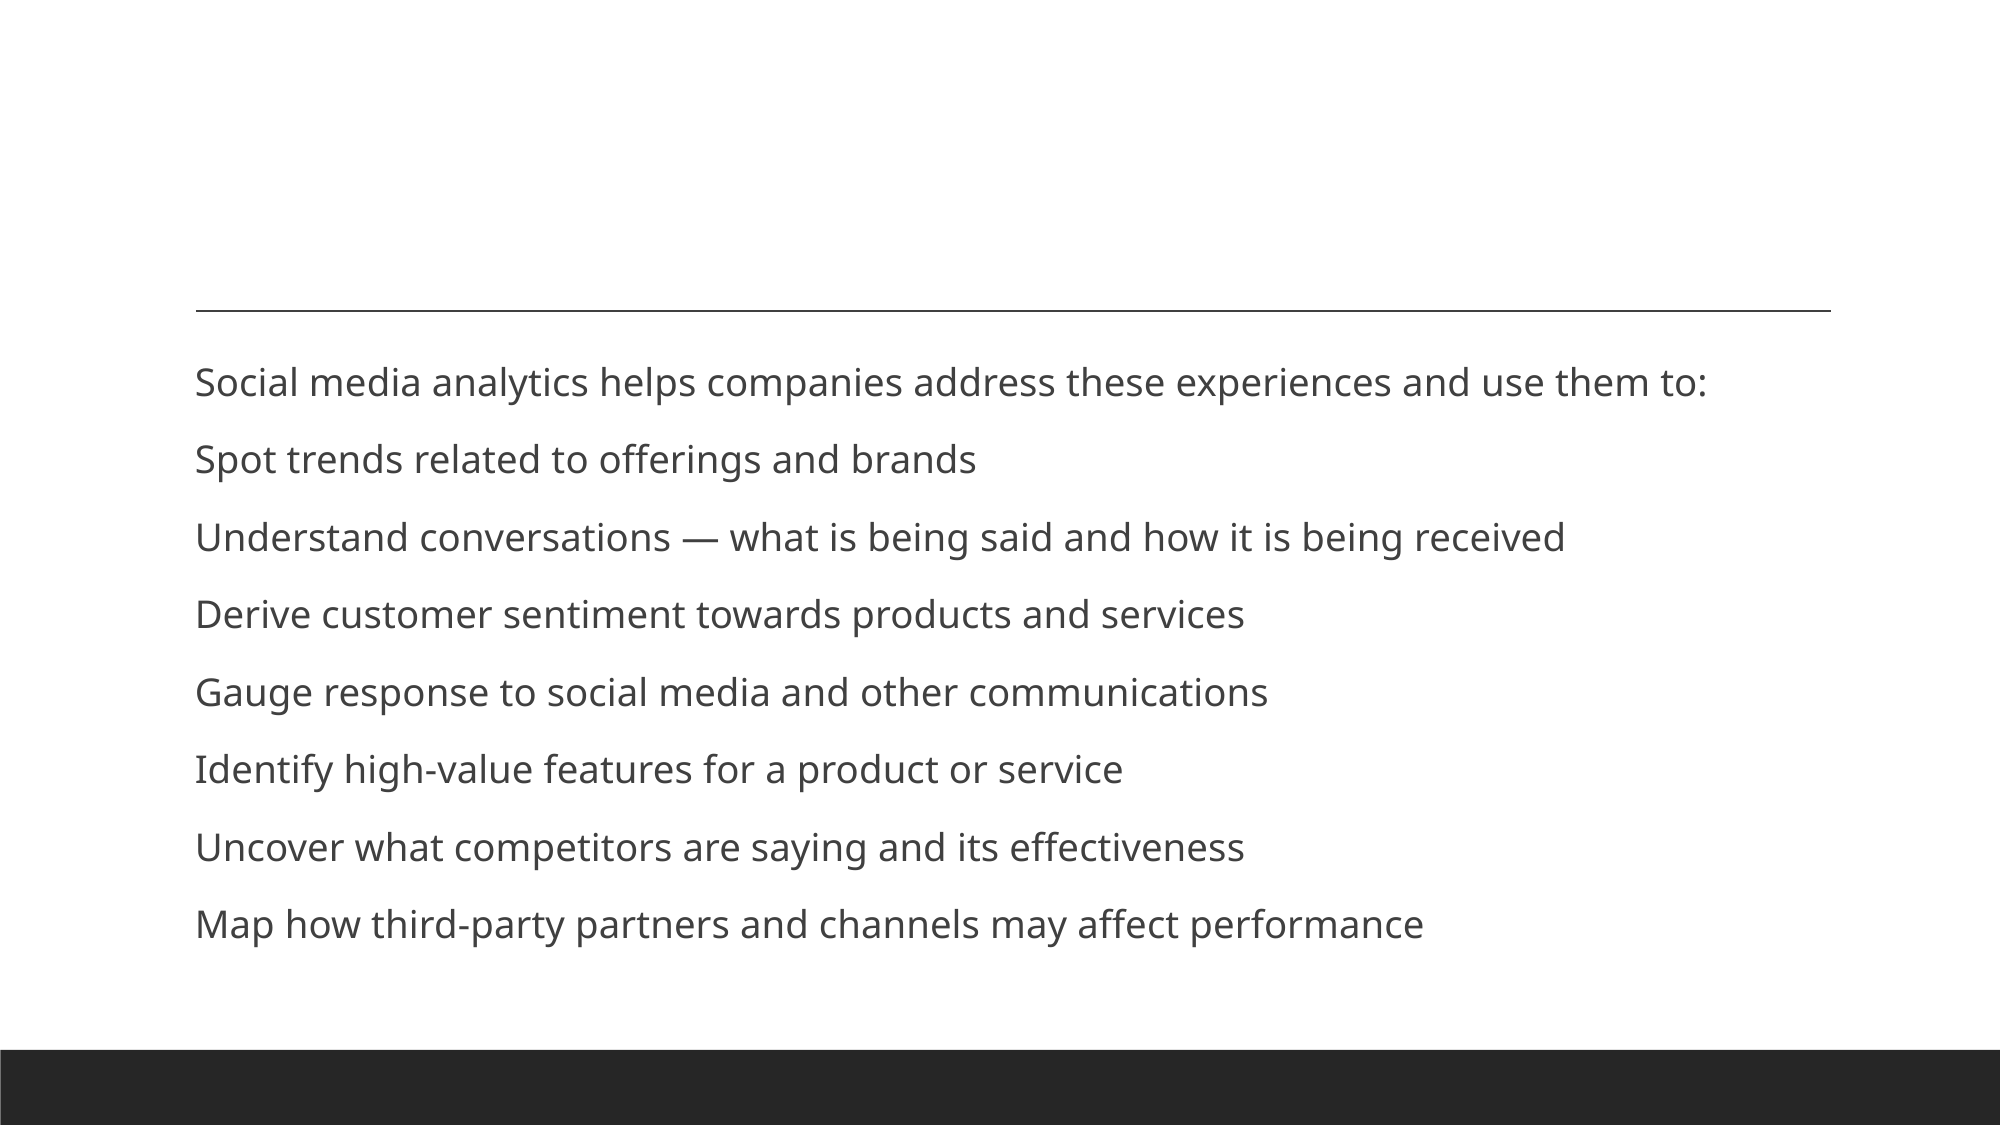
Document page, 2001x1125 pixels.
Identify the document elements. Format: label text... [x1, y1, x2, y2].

list Social media analytics helps companies address these experiences and use them to: Spot trends related to offerings and brands Understand conversations — what is being said and how it is being received Derive customer sentiment towards products and services Gauge response to social media and other communications Identify high-value features for a product or service Uncover what competitors are saying and its effectiveness Map how third-party partners and channels may affect performance [180, 345, 1830, 963]
